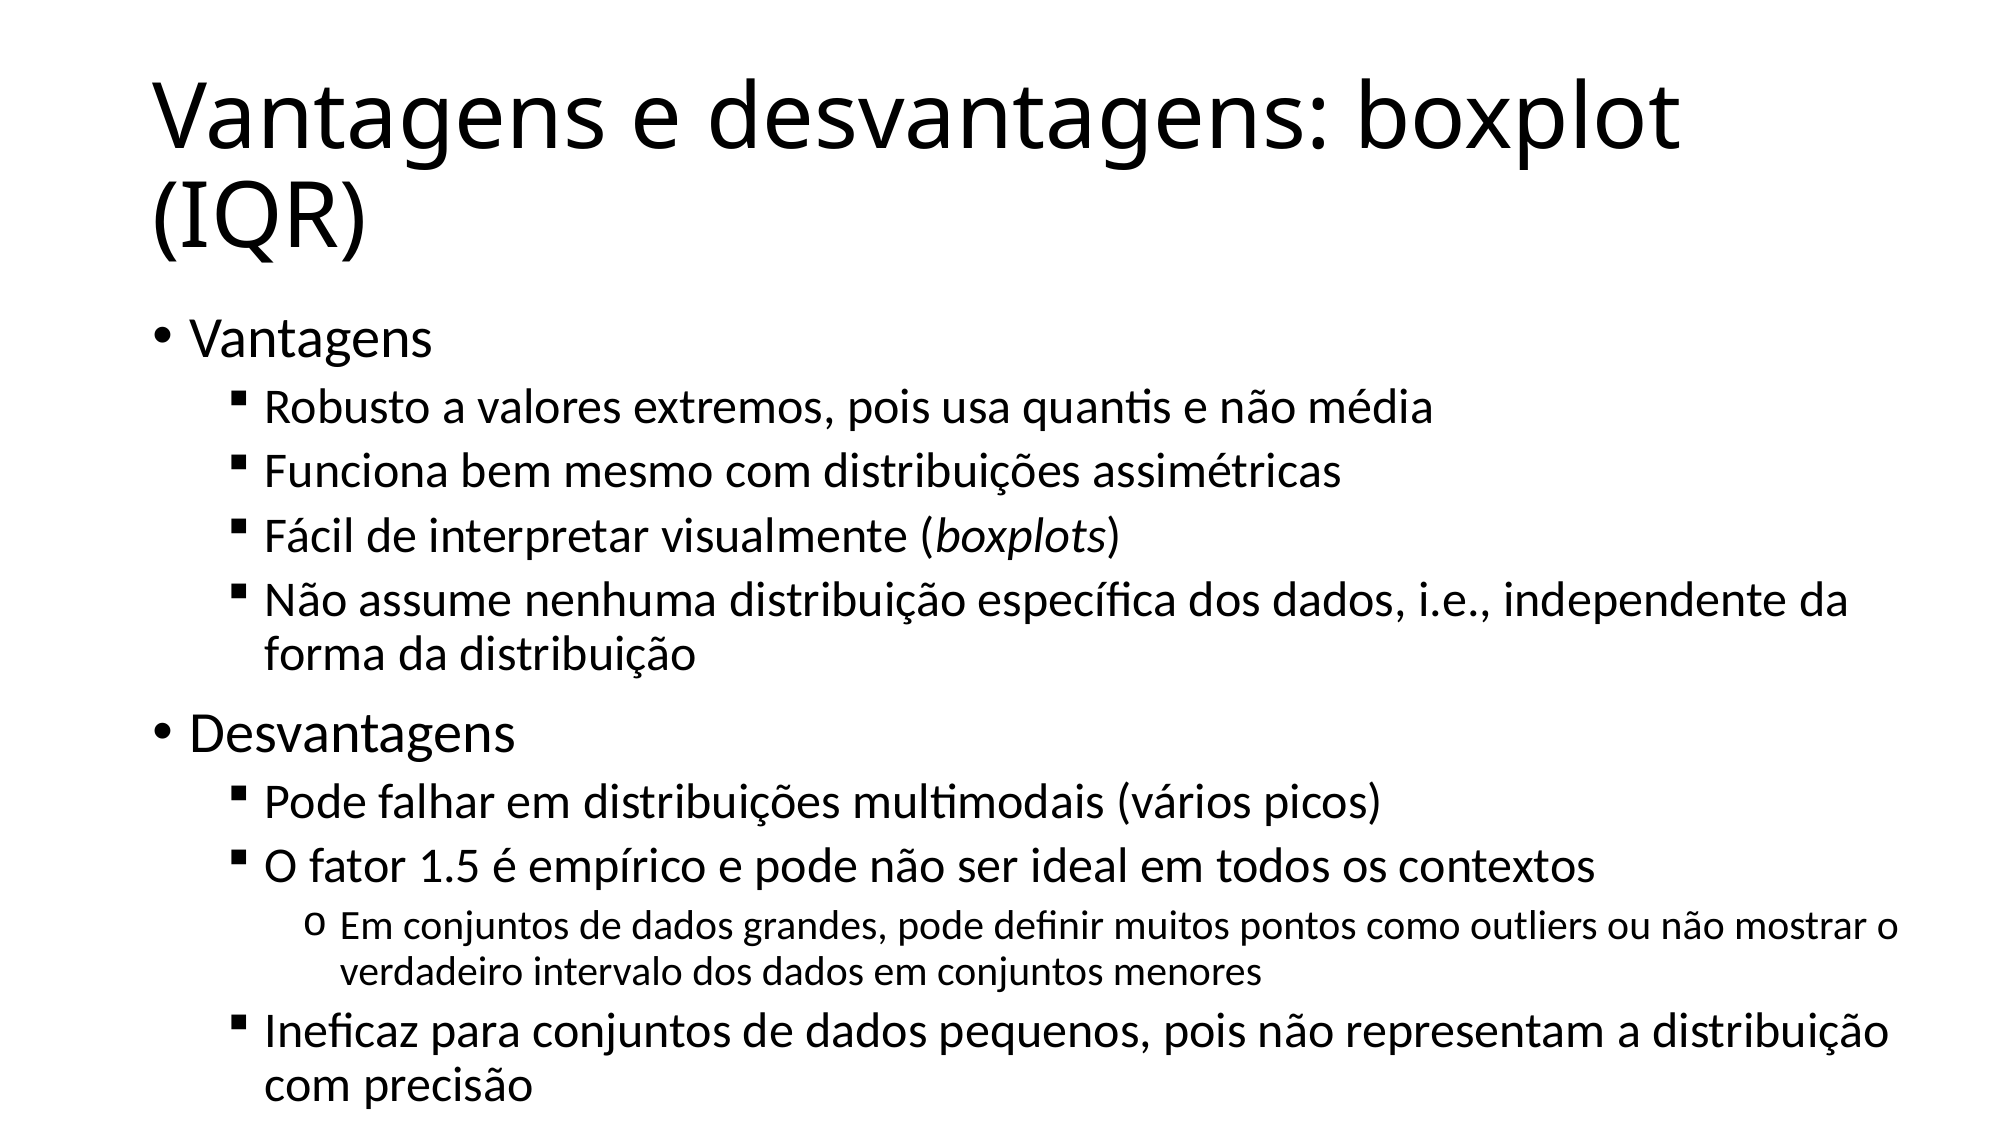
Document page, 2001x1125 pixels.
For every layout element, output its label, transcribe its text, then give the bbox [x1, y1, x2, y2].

title Vantagens e desvantagens: boxplot (IQR) [137, 59, 1863, 278]
list Vantagens Robusto a valores extremos, pois usa quantis e não média Funciona bem mesmo com distribuições assimétricas Fácil de interpretar visualmente (boxplots) Não assume nenhuma distribuição específica dos dados, i.e., independente da forma da distribuição Desvantagens Pode falhar em distribuições multimodais (vários picos) O fator 1.5 é empírico e pode não ser ideal em todos os contextos Em conjuntos de dados grandes, pode definir muitos pontos como outliers ou não mostrar o verdadeiro intervalo dos dados em conjuntos menores Ineficaz para conjuntos de dados pequenos, pois não representam a distribuição com precisão [137, 299, 1979, 1125]
